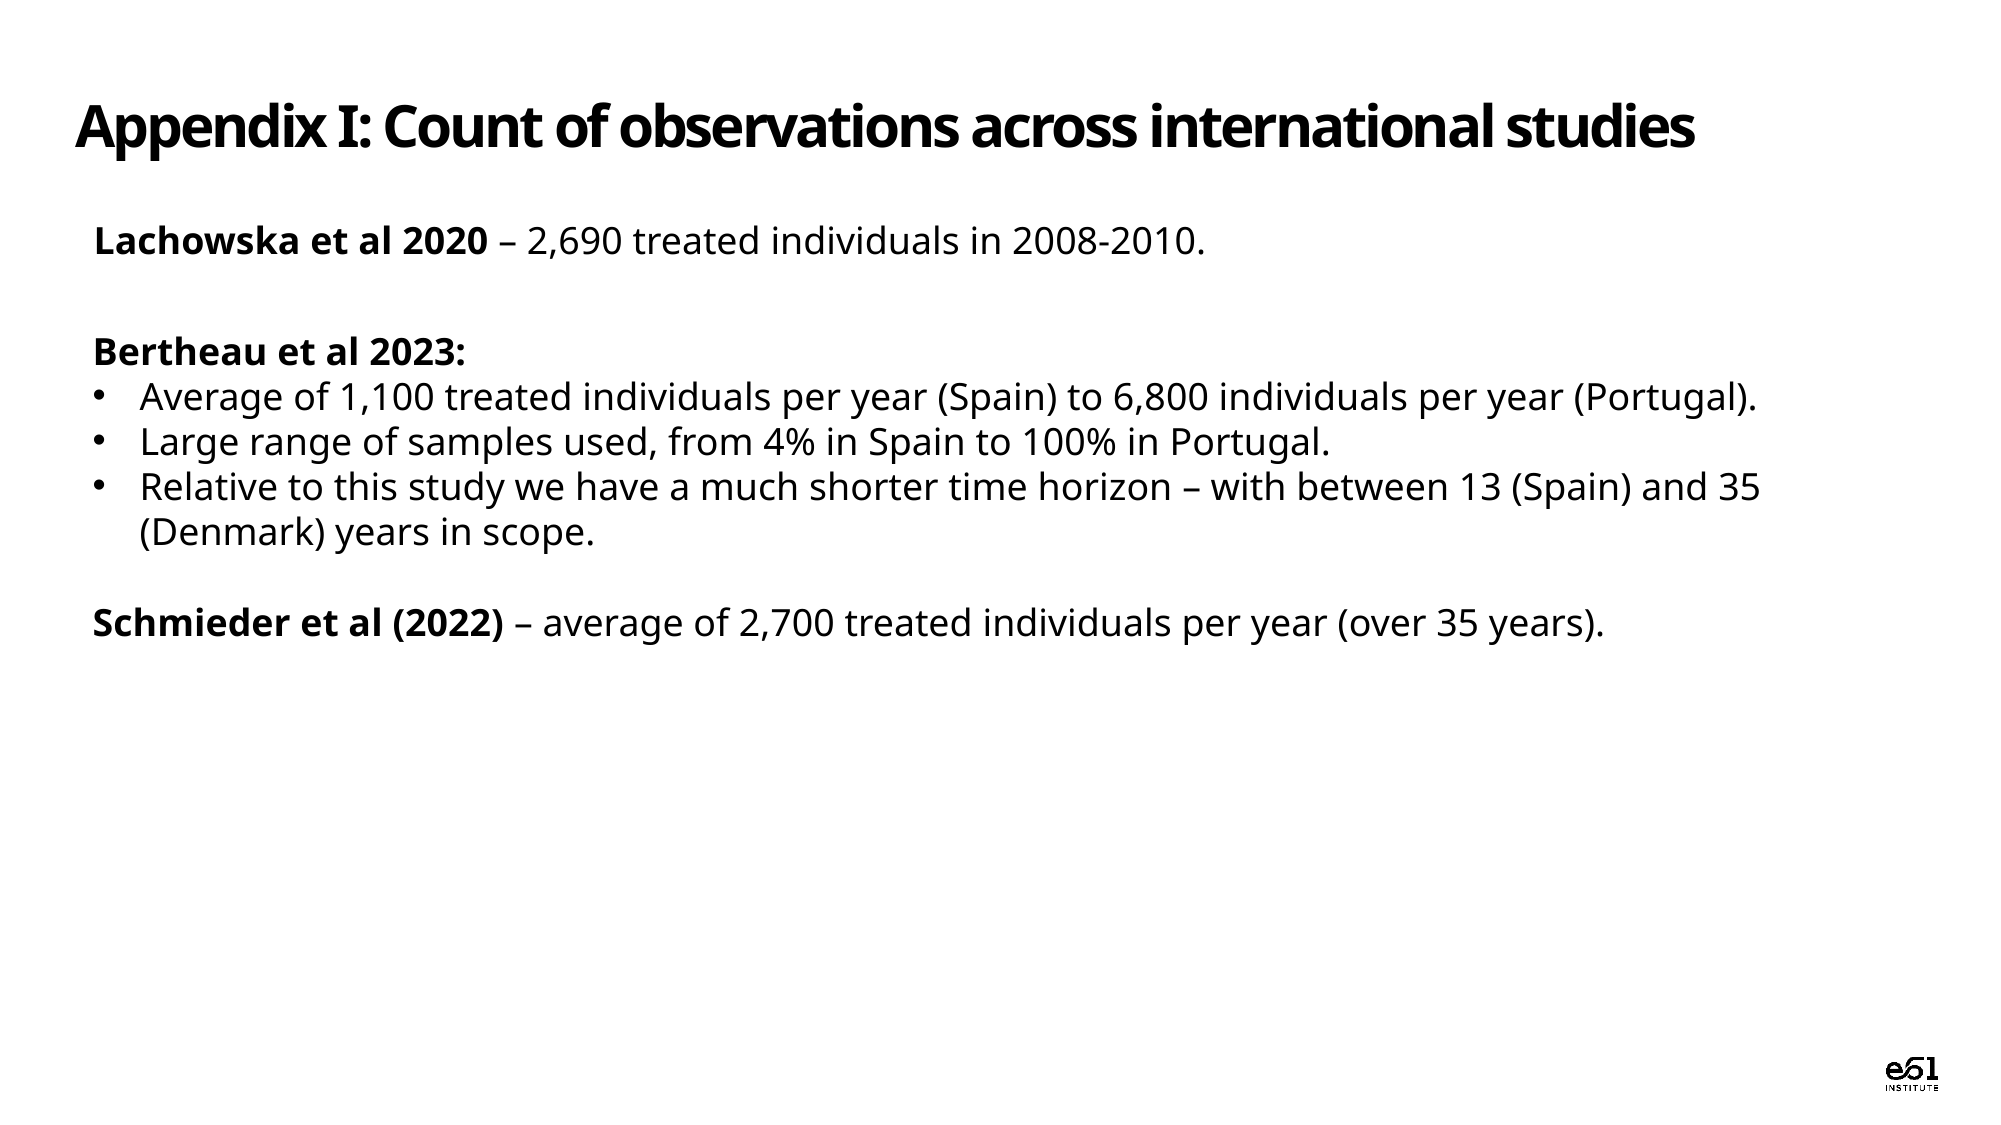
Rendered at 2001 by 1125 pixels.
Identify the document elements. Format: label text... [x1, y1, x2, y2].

title Appendix I: Count of observations across international studies [60, 95, 1941, 211]
text_box Schmieder et al (2022) – average of 2,700 treated individuals per year (over 35 years). [77, 591, 1748, 652]
text_box Bertheau et al 2023: Average of 1,100 treated individuals per year (Spain) to 6,800 individuals per year (Portugal). Large range of samples used, from 4% in Spain to 100% in Portugal. Relative to this study we have a much shorter time horizon – with between 13 (Spain) and 35 (Denmark) years in scope. [77, 320, 1867, 560]
text_box Lachowska et al 2020 – 2,690 treated individuals in 2008-2010. [78, 210, 1222, 270]
picture [1883, 1048, 1941, 1096]
